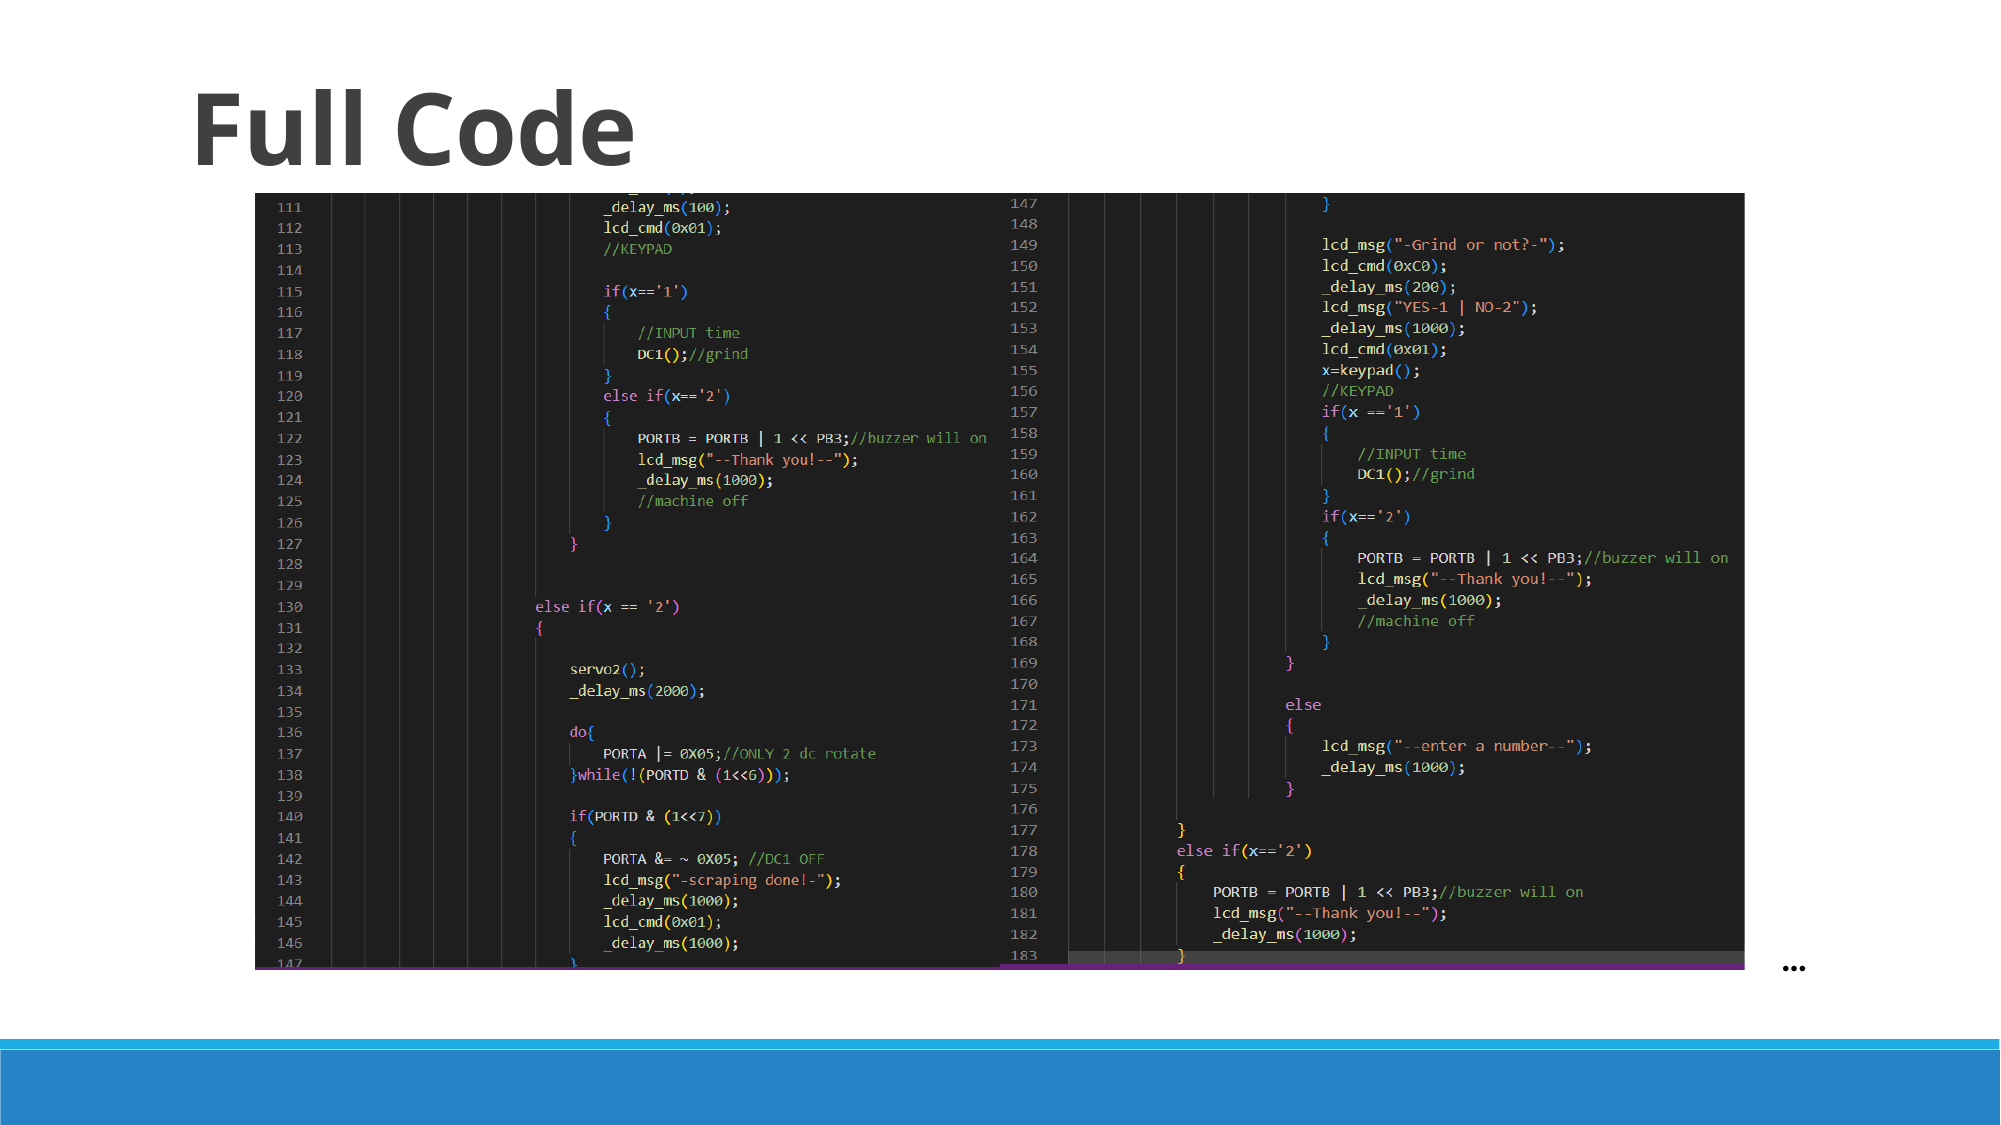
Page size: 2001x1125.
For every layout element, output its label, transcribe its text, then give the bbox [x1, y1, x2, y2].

text_box Full Code [174, 63, 1825, 194]
text_box … [1765, 926, 1921, 987]
picture [254, 193, 1746, 971]
